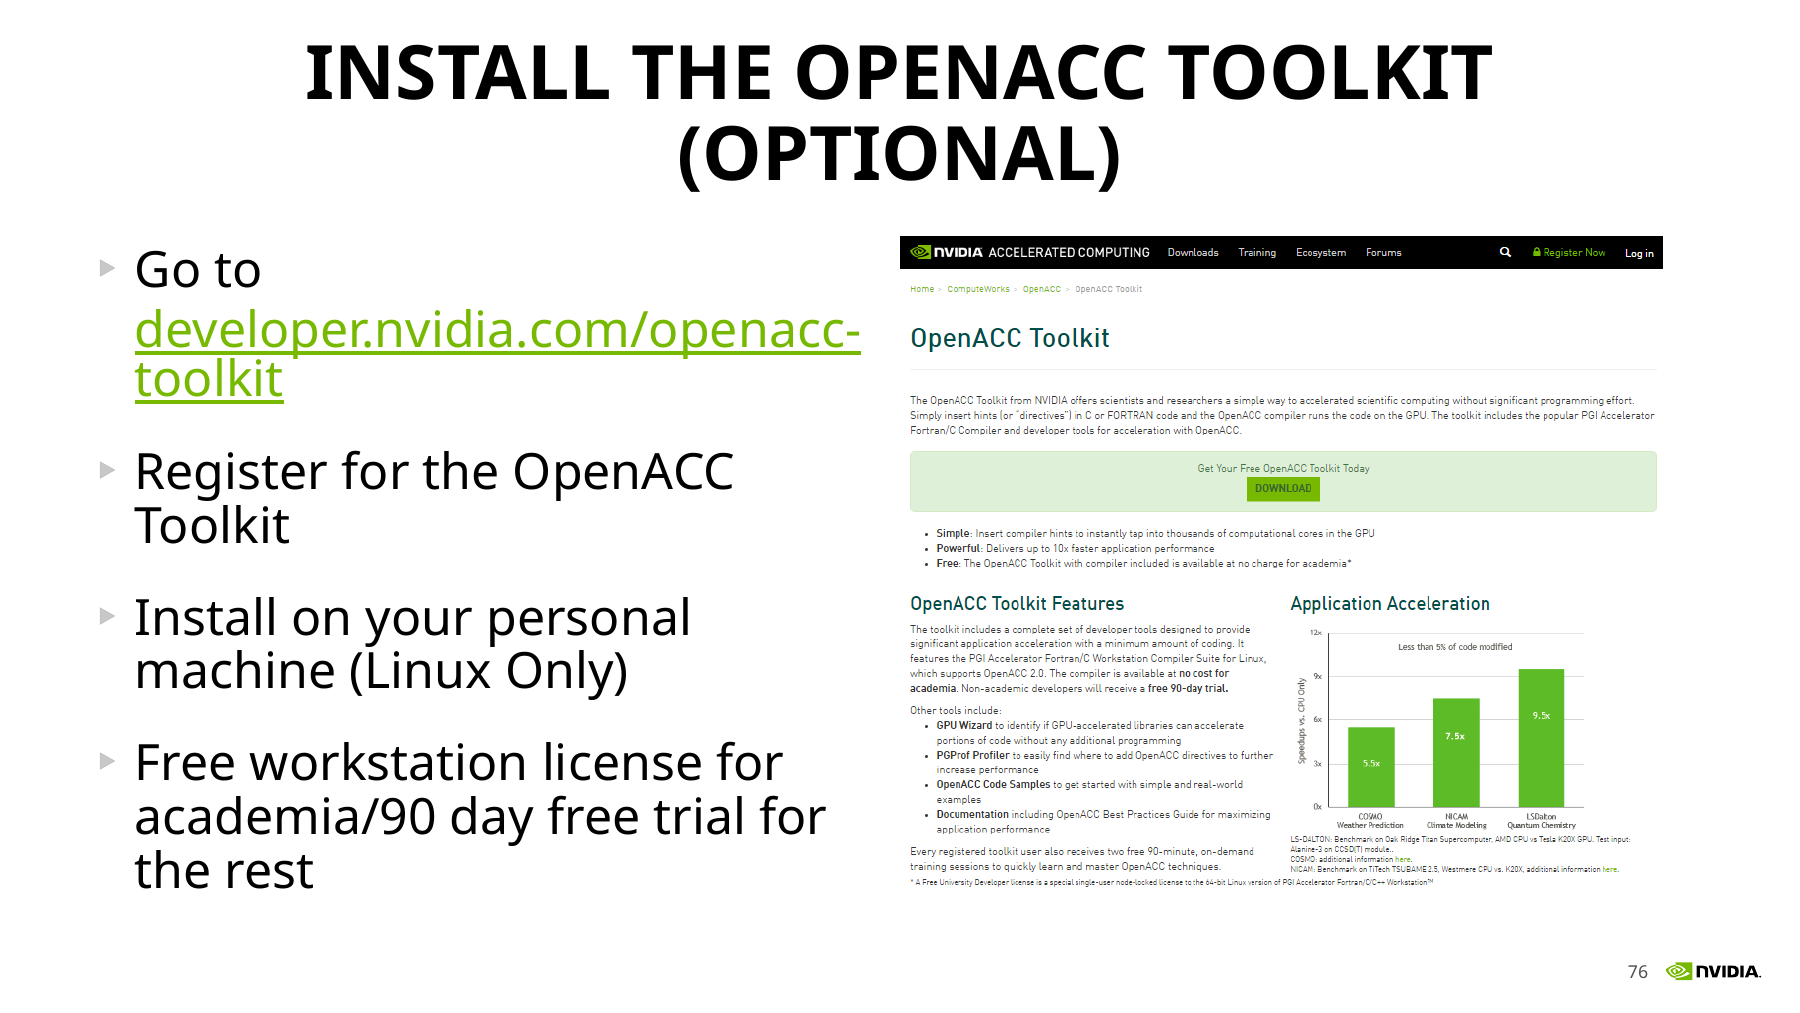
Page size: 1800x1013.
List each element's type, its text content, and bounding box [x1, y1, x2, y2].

picture [96, 743, 119, 779]
title Install the OpenACC Toolkit (Optional) [81, 107, 1719, 205]
list Go to developer.nvidia.com/openacc-toolkit Register for the OpenACC Toolkit Install on your personal machine (Linux Only) Free workstation license for academia/90 day free trial for the rest [81, 236, 894, 843]
picture [96, 452, 119, 488]
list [899, 236, 1664, 899]
picture [96, 598, 119, 634]
picture [96, 250, 119, 286]
